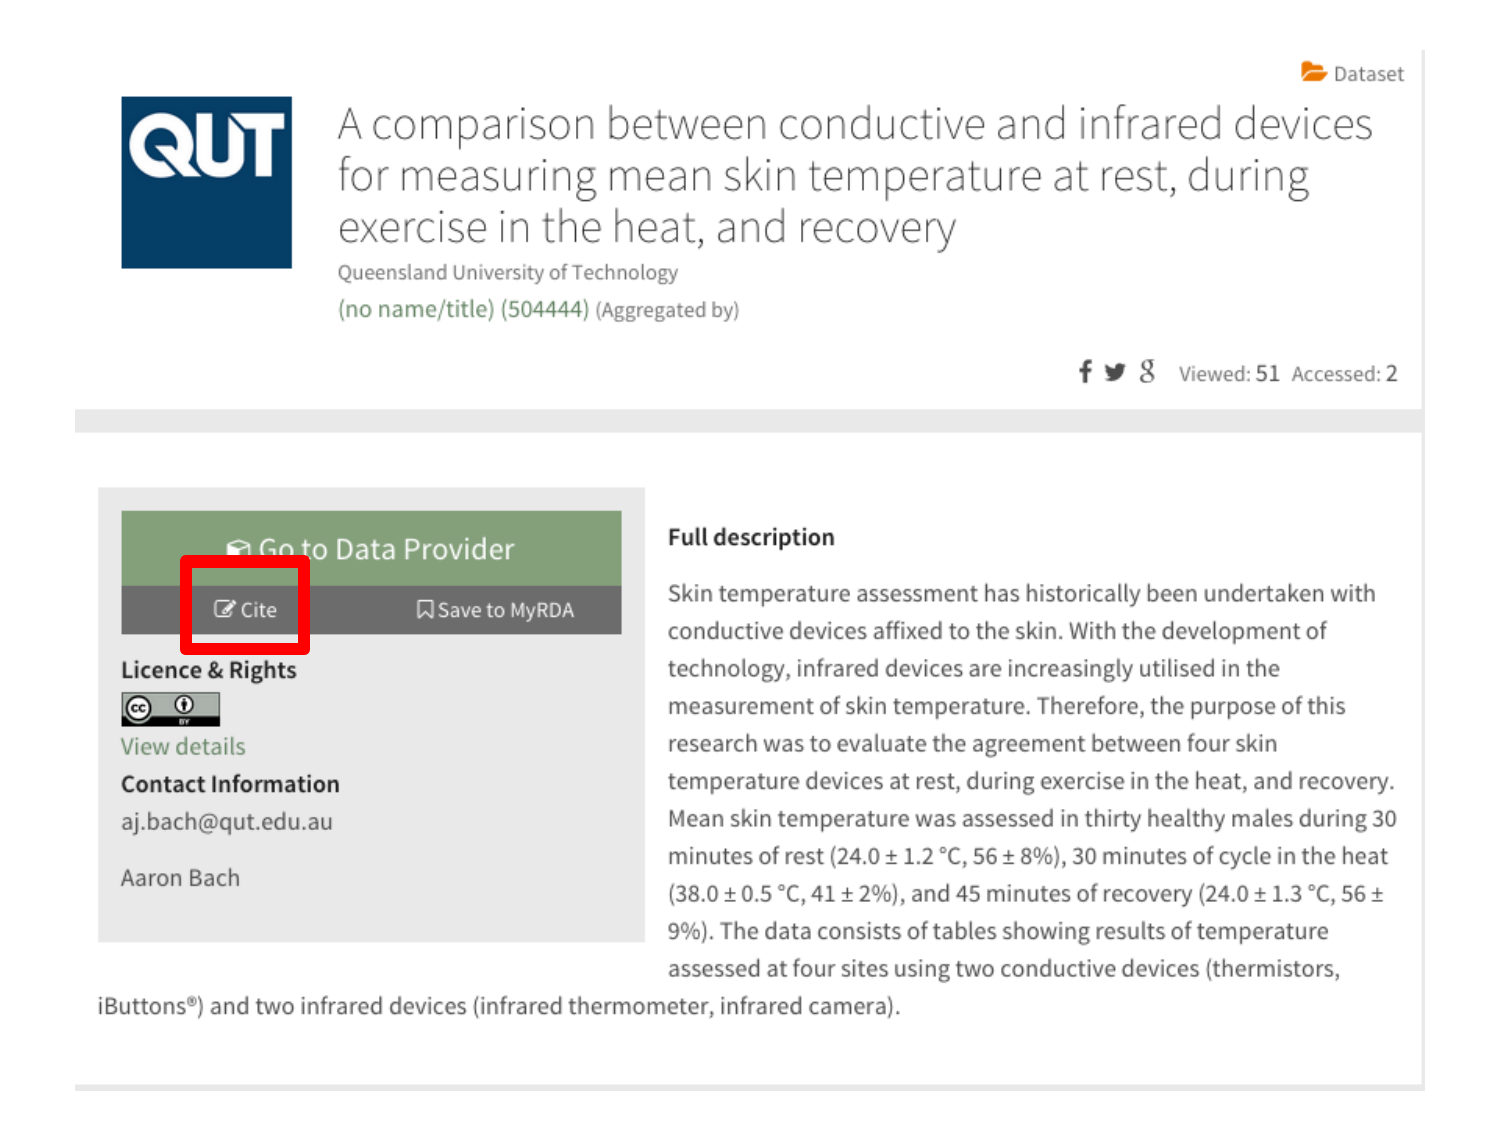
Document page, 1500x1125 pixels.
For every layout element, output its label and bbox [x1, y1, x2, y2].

picture [74, 49, 1426, 1092]
